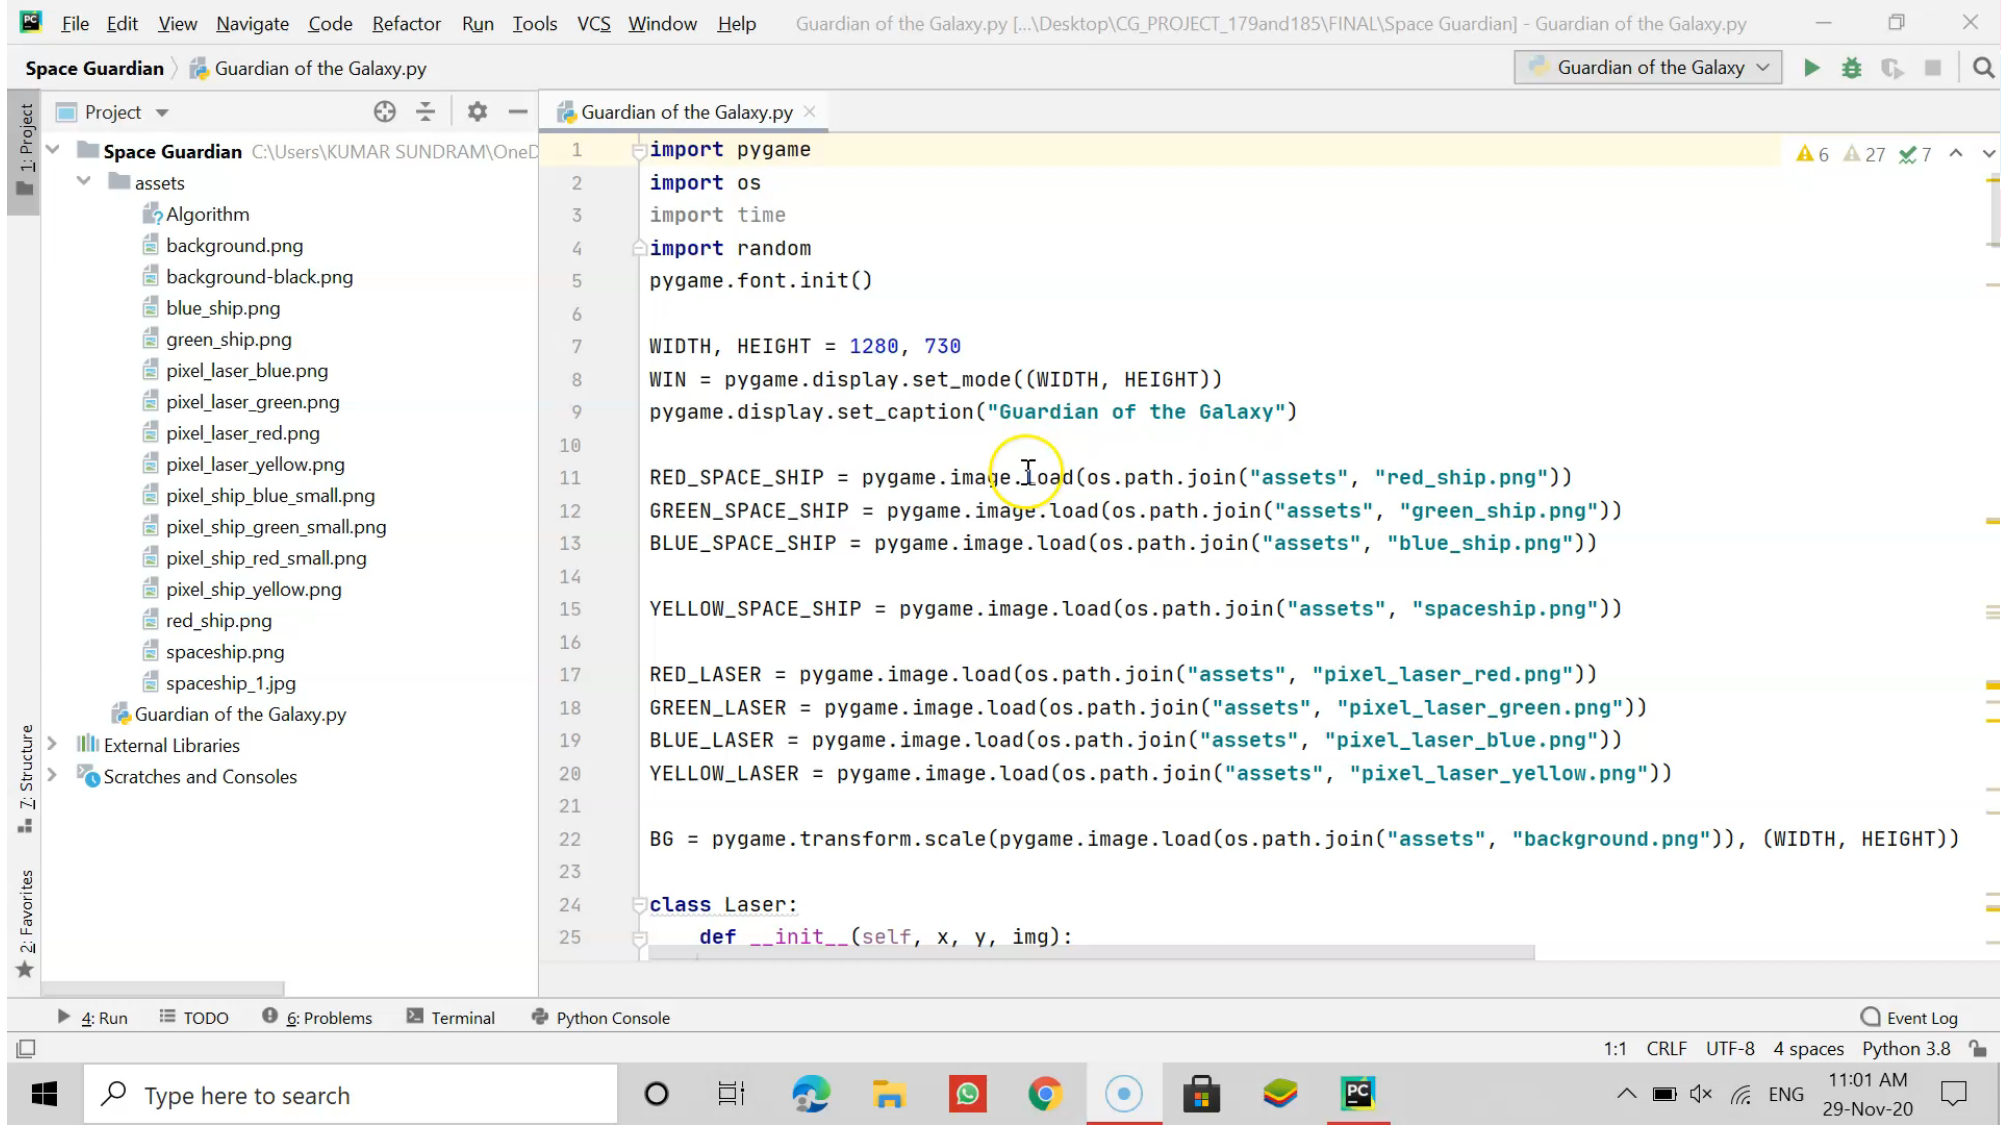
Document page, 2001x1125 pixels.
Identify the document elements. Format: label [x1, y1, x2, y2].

text_box [6, 0, 2000, 1125]
